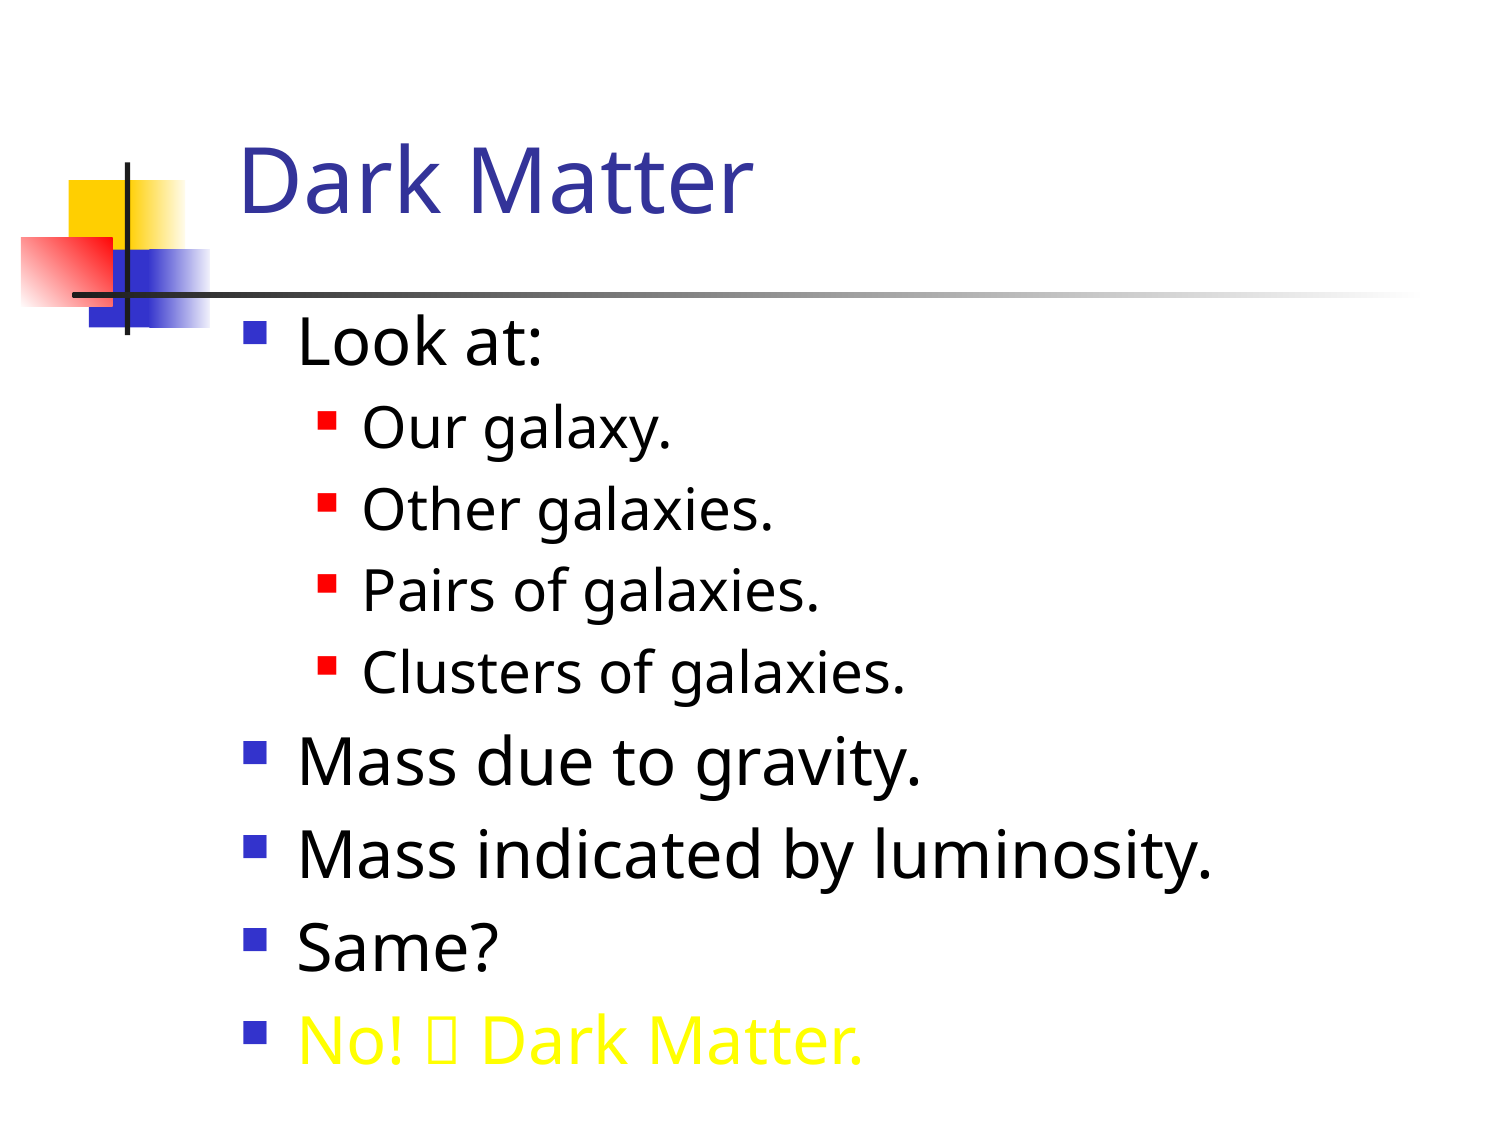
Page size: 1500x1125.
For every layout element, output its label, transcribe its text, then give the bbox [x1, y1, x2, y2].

title Dark Matter [221, 0, 1500, 241]
list Look at: Our galaxy. Other galaxies. Pairs of galaxies. Clusters of galaxies. Mass due to gravity. Mass indicated by luminosity. Same? No!  Dark Matter. [224, 290, 1500, 966]
